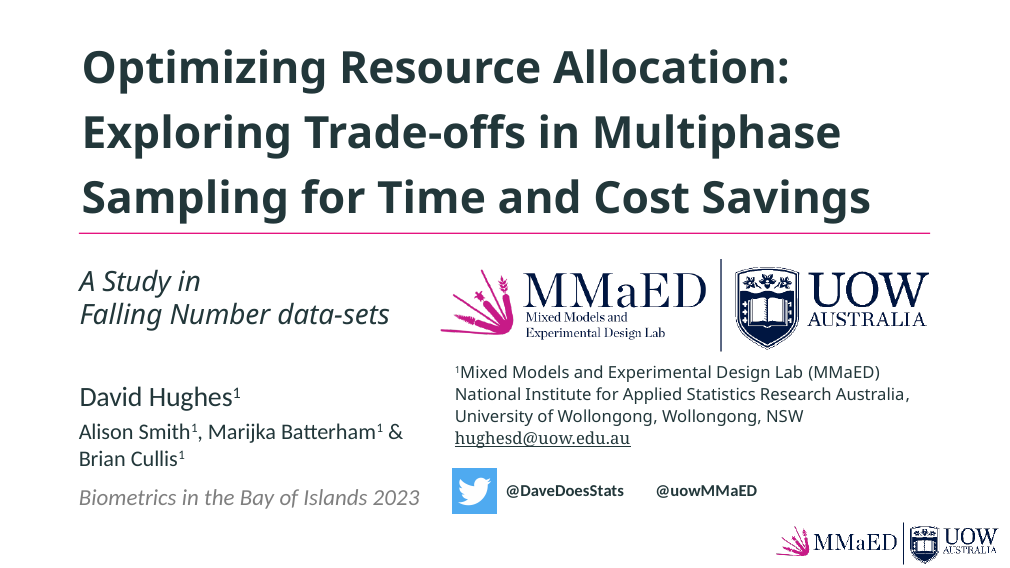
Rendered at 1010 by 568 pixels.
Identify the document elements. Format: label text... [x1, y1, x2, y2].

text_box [451, 468, 815, 514]
picture [419, 253, 953, 356]
text_box A Study in Falling Number data-sets David Hughes1 Alison Smith1, Marijka Batterham1 & Brian Cullis1 Biometrics in the Bay of Islands 2023 [76, 256, 453, 510]
picture [766, 520, 1009, 568]
text_box 1Mixed Models and Experimental Design Lab (MMaED) National Institute for Applied Statistics Research Australia, University of Wollongong, Wollongong, NSW hughesd@uow.edu.au [452, 356, 985, 452]
title Optimizing Resource Allocation: Exploring Trade-offs in Multiphase Sampling for Time and Cost Savings [78, 24, 898, 223]
